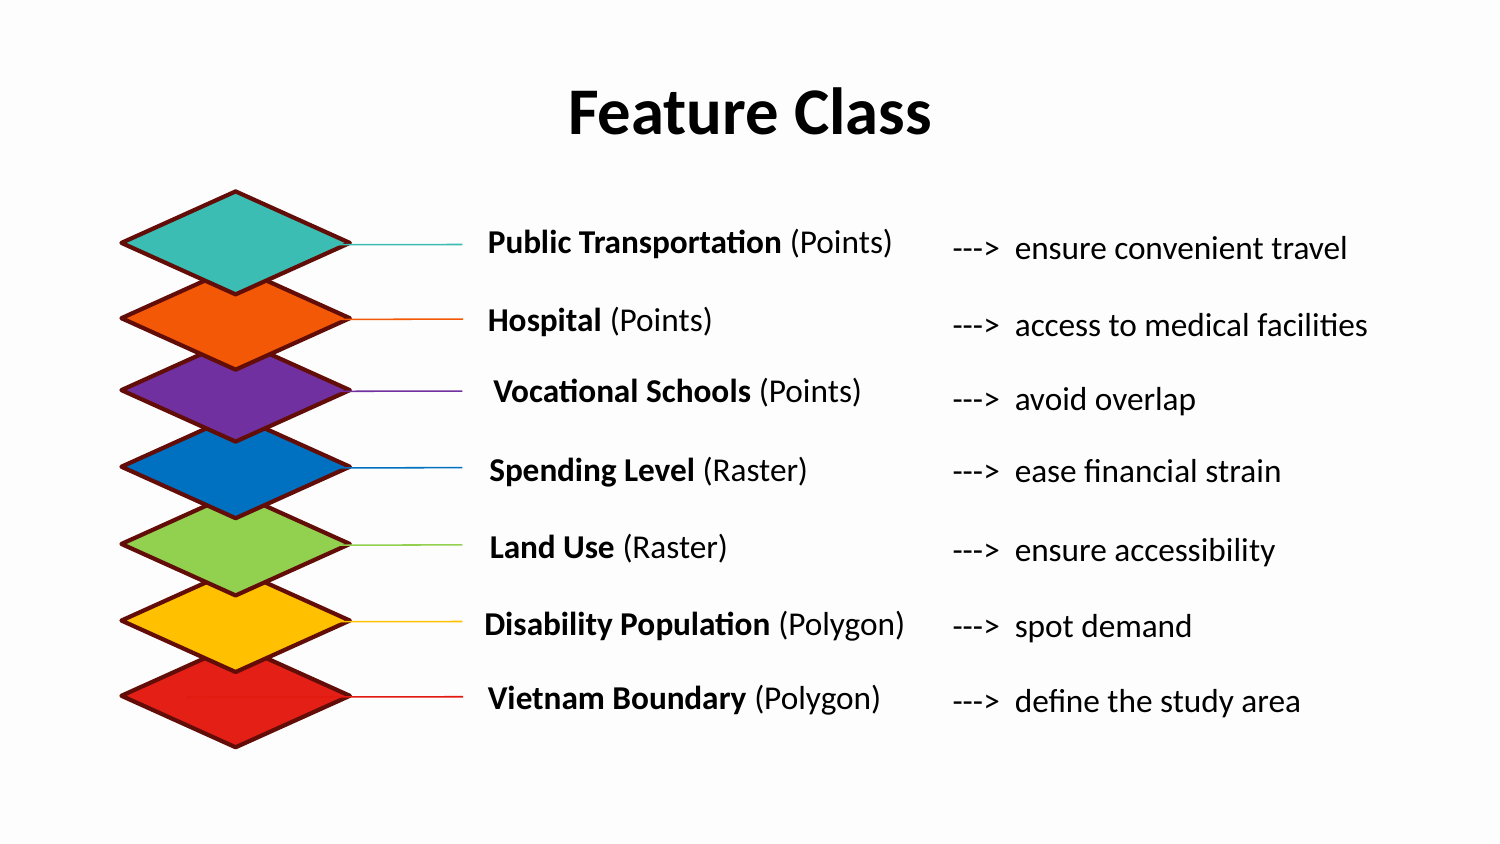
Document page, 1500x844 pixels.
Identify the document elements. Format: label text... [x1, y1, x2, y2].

text_box Disability Population (Polygon) [469, 583, 996, 661]
text_box [119, 354, 352, 444]
text_box Public Transportation (Points) [472, 203, 995, 278]
text_box Vocational Schools (Points) [478, 351, 1010, 428]
text_box Hospital (Points) [472, 280, 964, 357]
text_box ---> define the study area [937, 671, 1388, 727]
text_box [119, 505, 352, 598]
text_box ---> access to medical facilities [937, 295, 1388, 351]
text_box ---> ensure accessibility [937, 520, 1388, 576]
text_box Spending Level (Raster) [474, 429, 952, 506]
text_box ---> spot demand [937, 596, 1388, 652]
text_box [119, 658, 352, 750]
text_box [119, 281, 352, 372]
text_box [119, 428, 352, 521]
text_box Feature Class [417, 48, 1083, 167]
text_box ---> ease financial strain [937, 441, 1388, 497]
text_box Land Use (Raster) [474, 506, 977, 583]
text_box ---> ensure convenient travel [937, 218, 1388, 274]
text_box Vietnam Boundary (Polygon) [472, 661, 976, 735]
text_box ---> avoid overlap [937, 369, 1388, 425]
text_box [119, 189, 352, 297]
text_box [119, 582, 351, 674]
